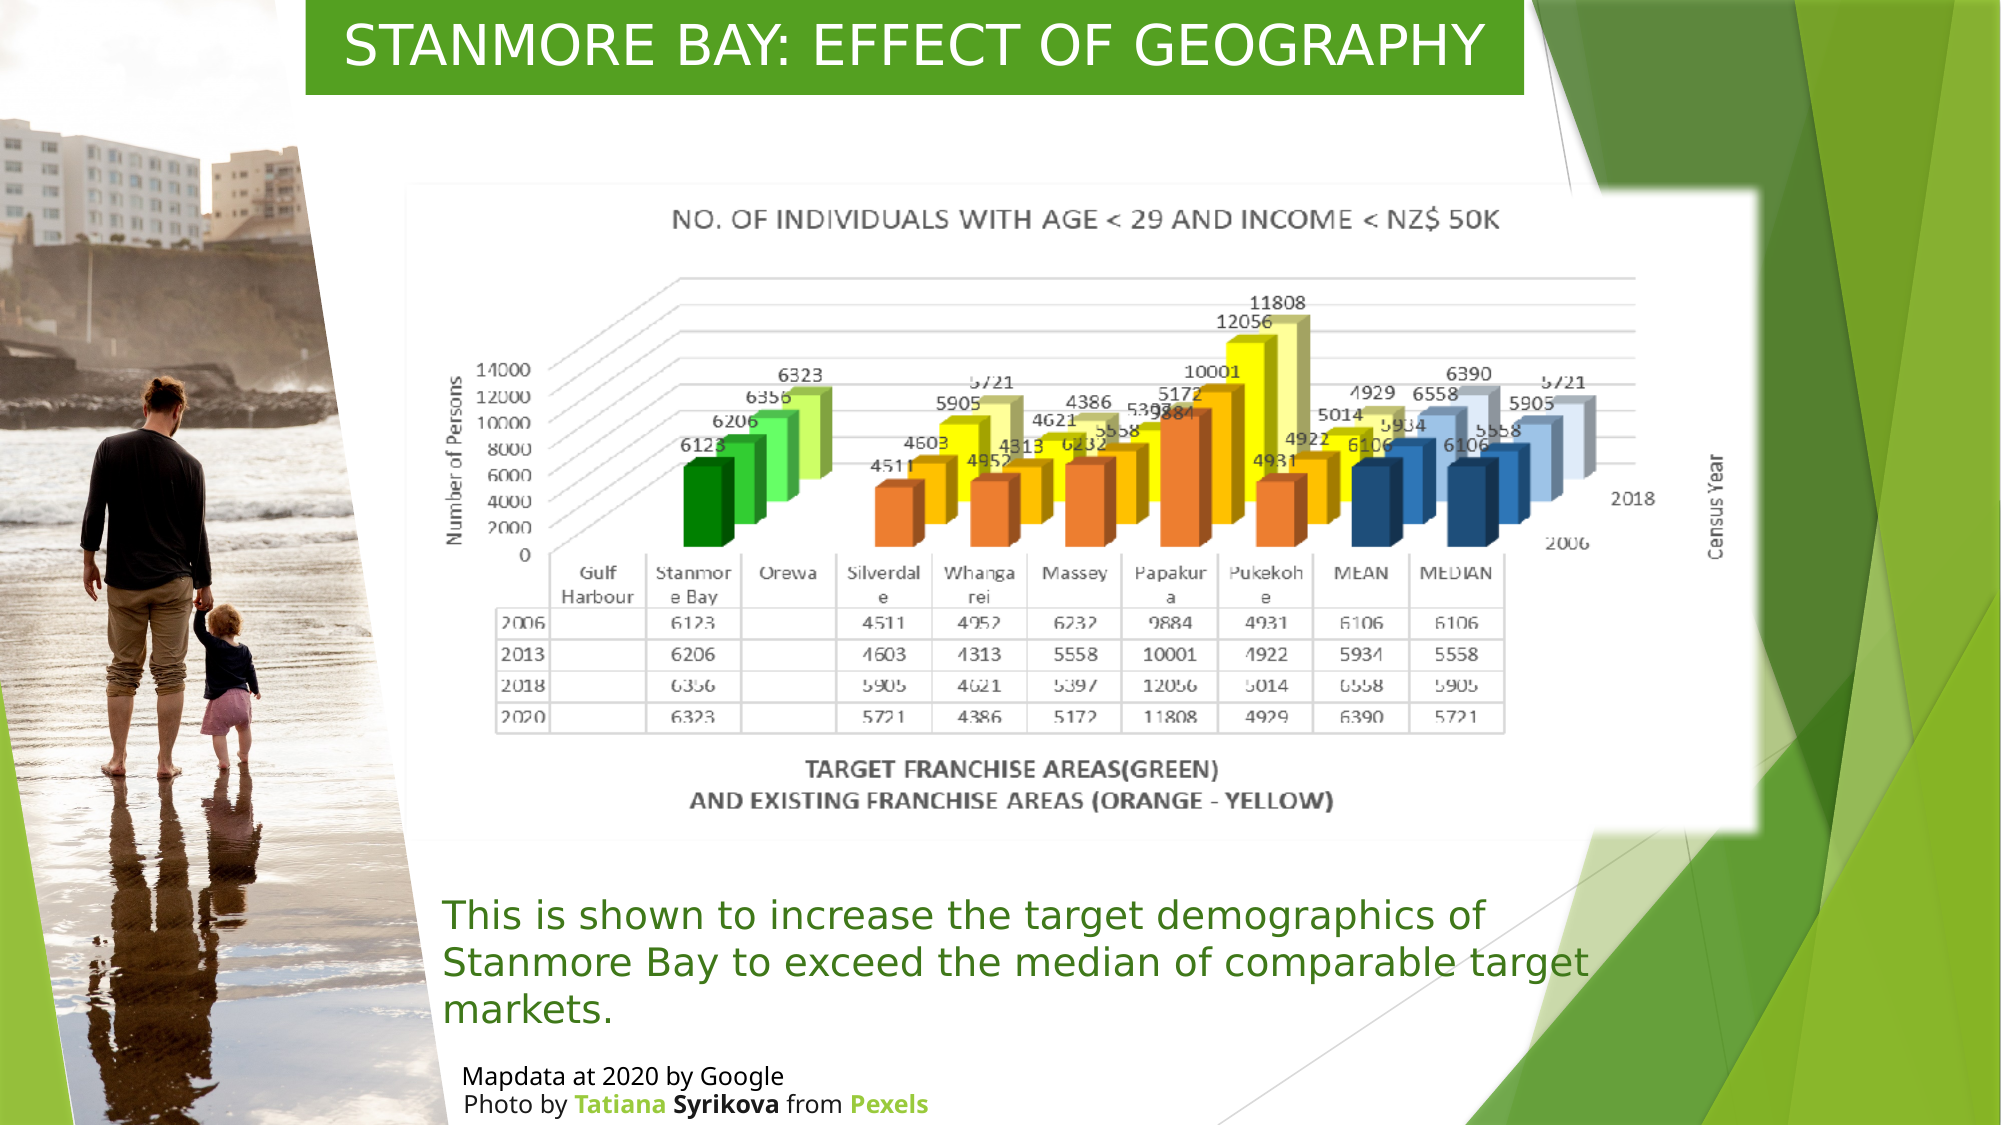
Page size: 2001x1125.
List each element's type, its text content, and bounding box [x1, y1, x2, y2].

text_box This is shown to increase the target demographics of Stanmore Bay to exceed the median of comparable target markets. [452, 882, 1630, 1039]
picture [0, 0, 1768, 1125]
text_box Mapdata at 2020 by Google [452, 1052, 800, 1098]
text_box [305, 0, 1525, 96]
text_box Photo by Tatiana Syrikova from Pexels [452, 1081, 1450, 1125]
